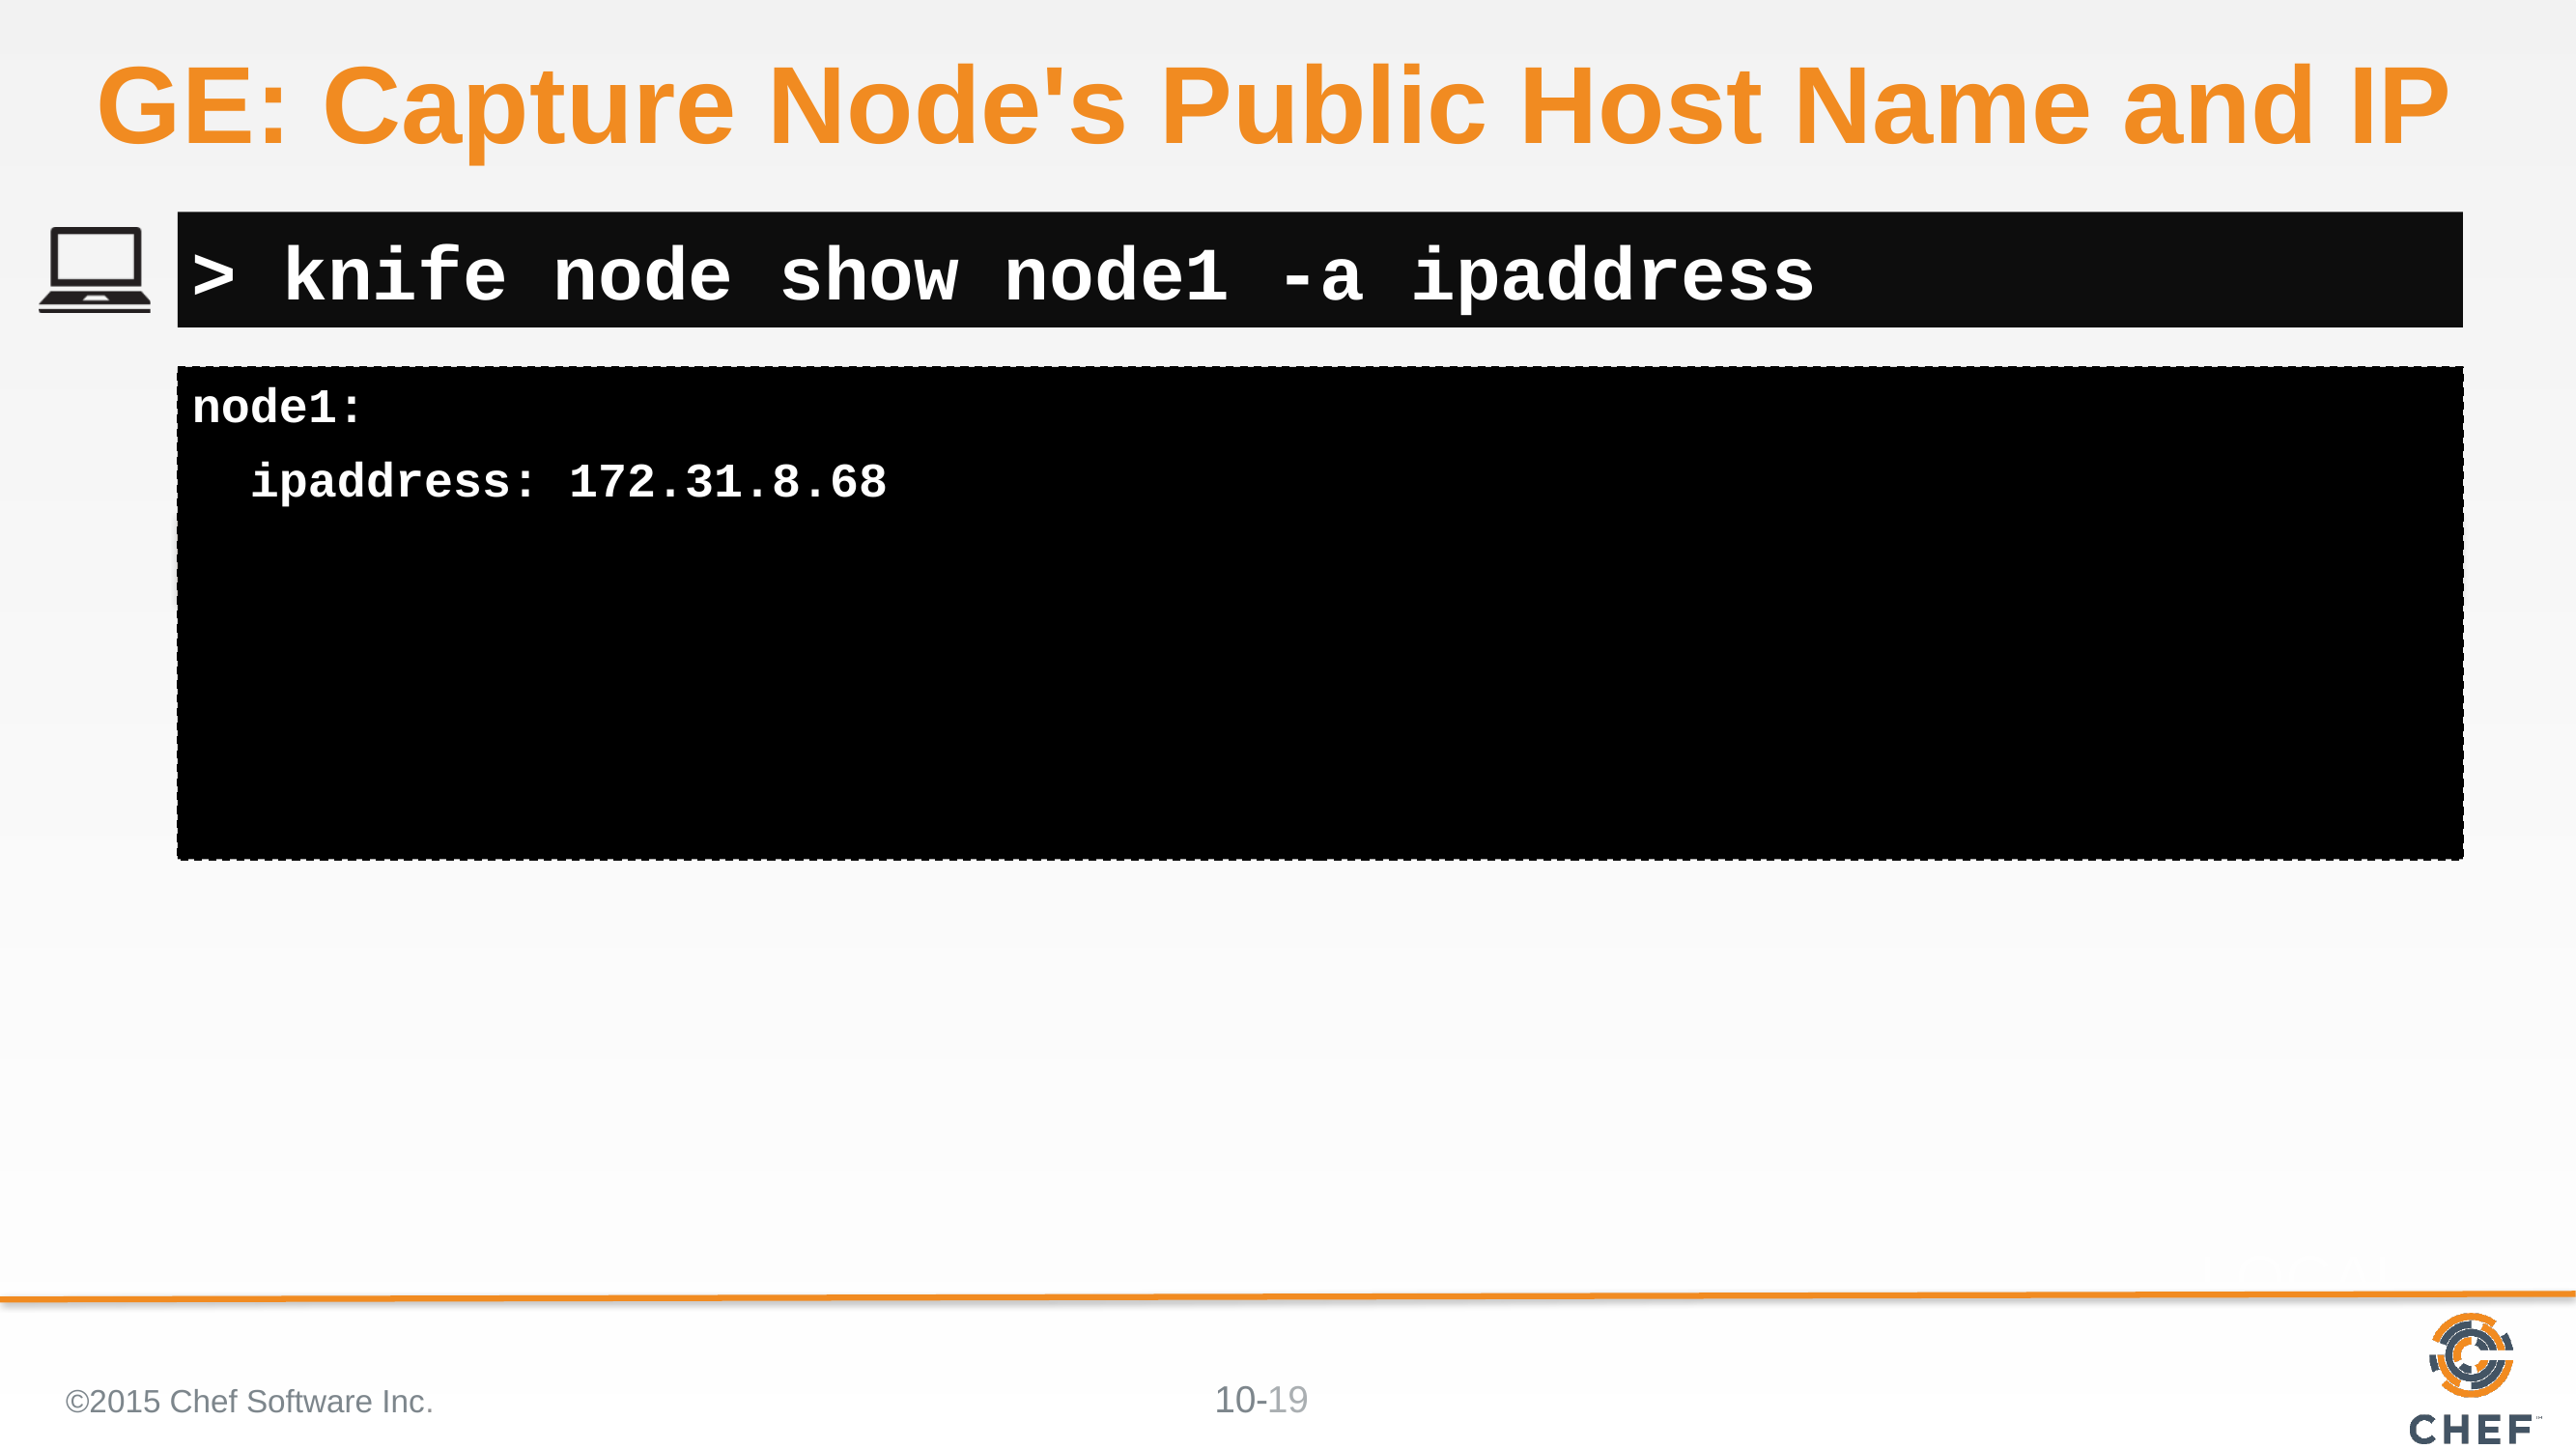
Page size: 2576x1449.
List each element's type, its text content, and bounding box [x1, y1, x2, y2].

title GE: Capture Node's Public Host Name and IP [96, 48, 2463, 180]
picture [2399, 1297, 2550, 1449]
footer ©2015 Chef Software Inc. [51, 1359, 952, 1440]
list node1: ipaddress: 172.31.8.68 [177, 366, 2464, 861]
slide_number 19 [998, 1359, 1578, 1437]
list > knife node show node1 -a ipaddress [177, 212, 2463, 327]
